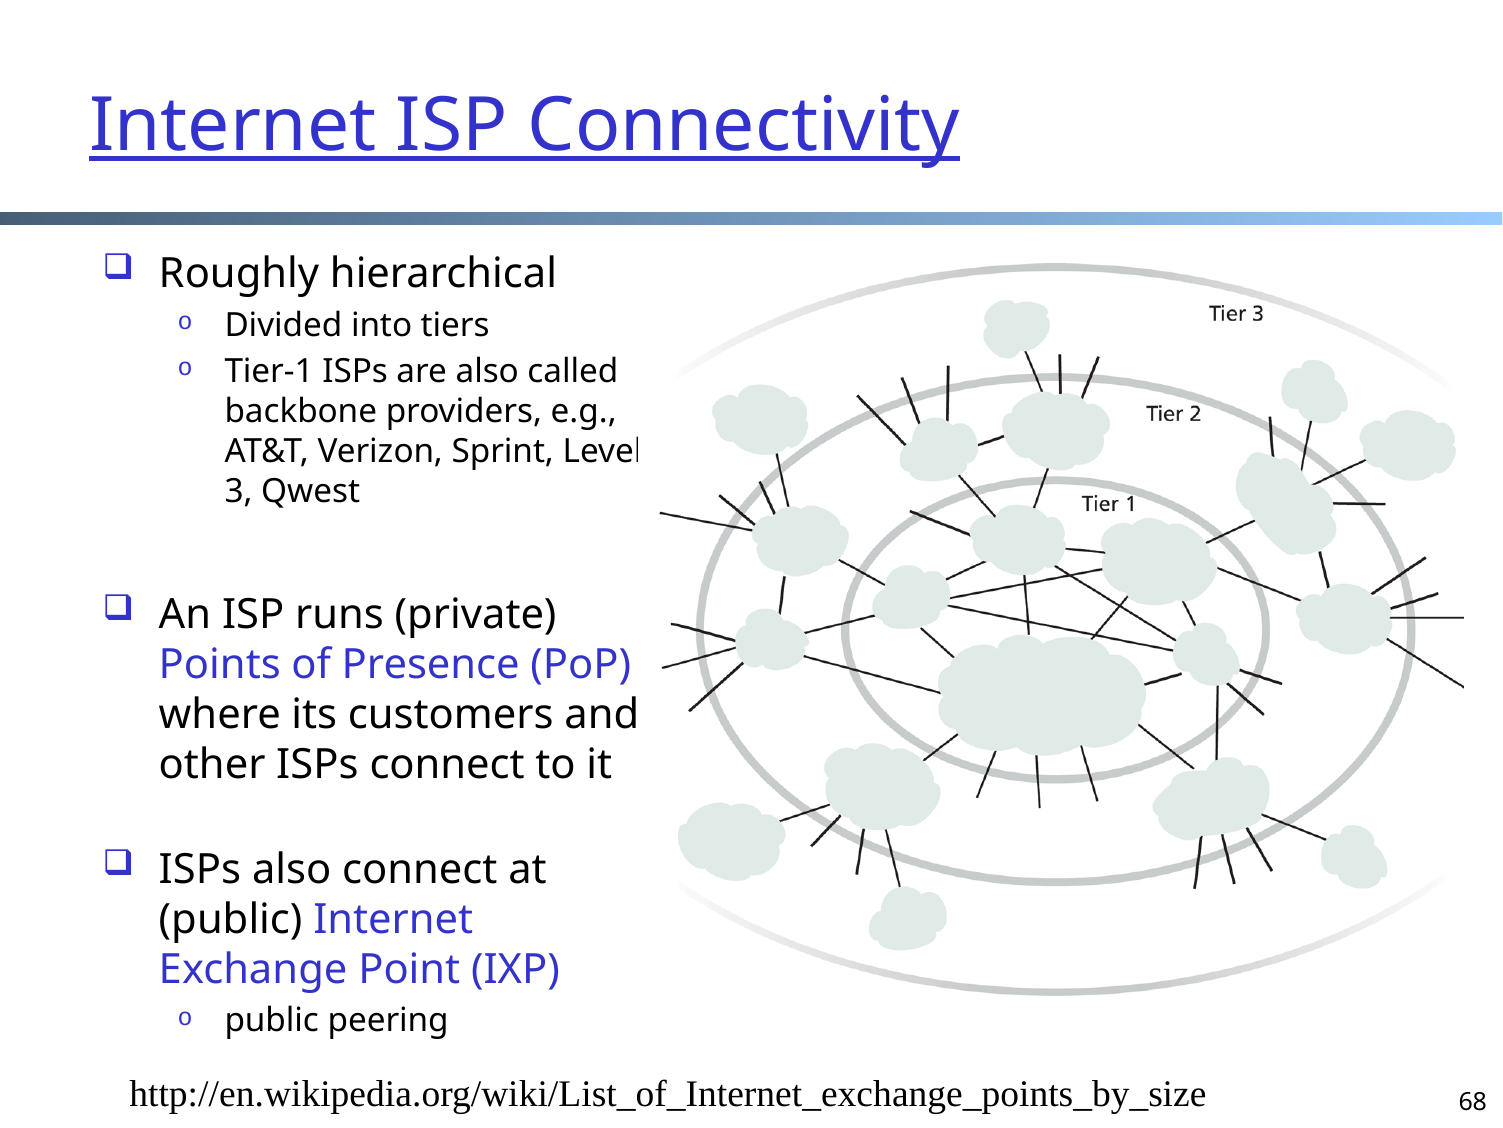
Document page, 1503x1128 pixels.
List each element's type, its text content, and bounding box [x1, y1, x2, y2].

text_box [638, 263, 1464, 1006]
title Internet ISP Connectivity [74, 26, 1352, 215]
text_box http://en.wikipedia.org/wiki/List_of_Internet_exchange_points_by_size [114, 1061, 1223, 1122]
slide_number 68 [1151, 1051, 1503, 1128]
list Roughly hierarchical Divided into tiers Tier-1 ISPs are also called backbone providers, e.g., AT&T, Verizon, Sprint, Level 3, Qwest An ISP runs (private) Points of Presence (PoP) where its customers and other ISPs connect to it ISPs also connect at (public) Internet Exchange Point (IXP) public peering [87, 238, 664, 1077]
